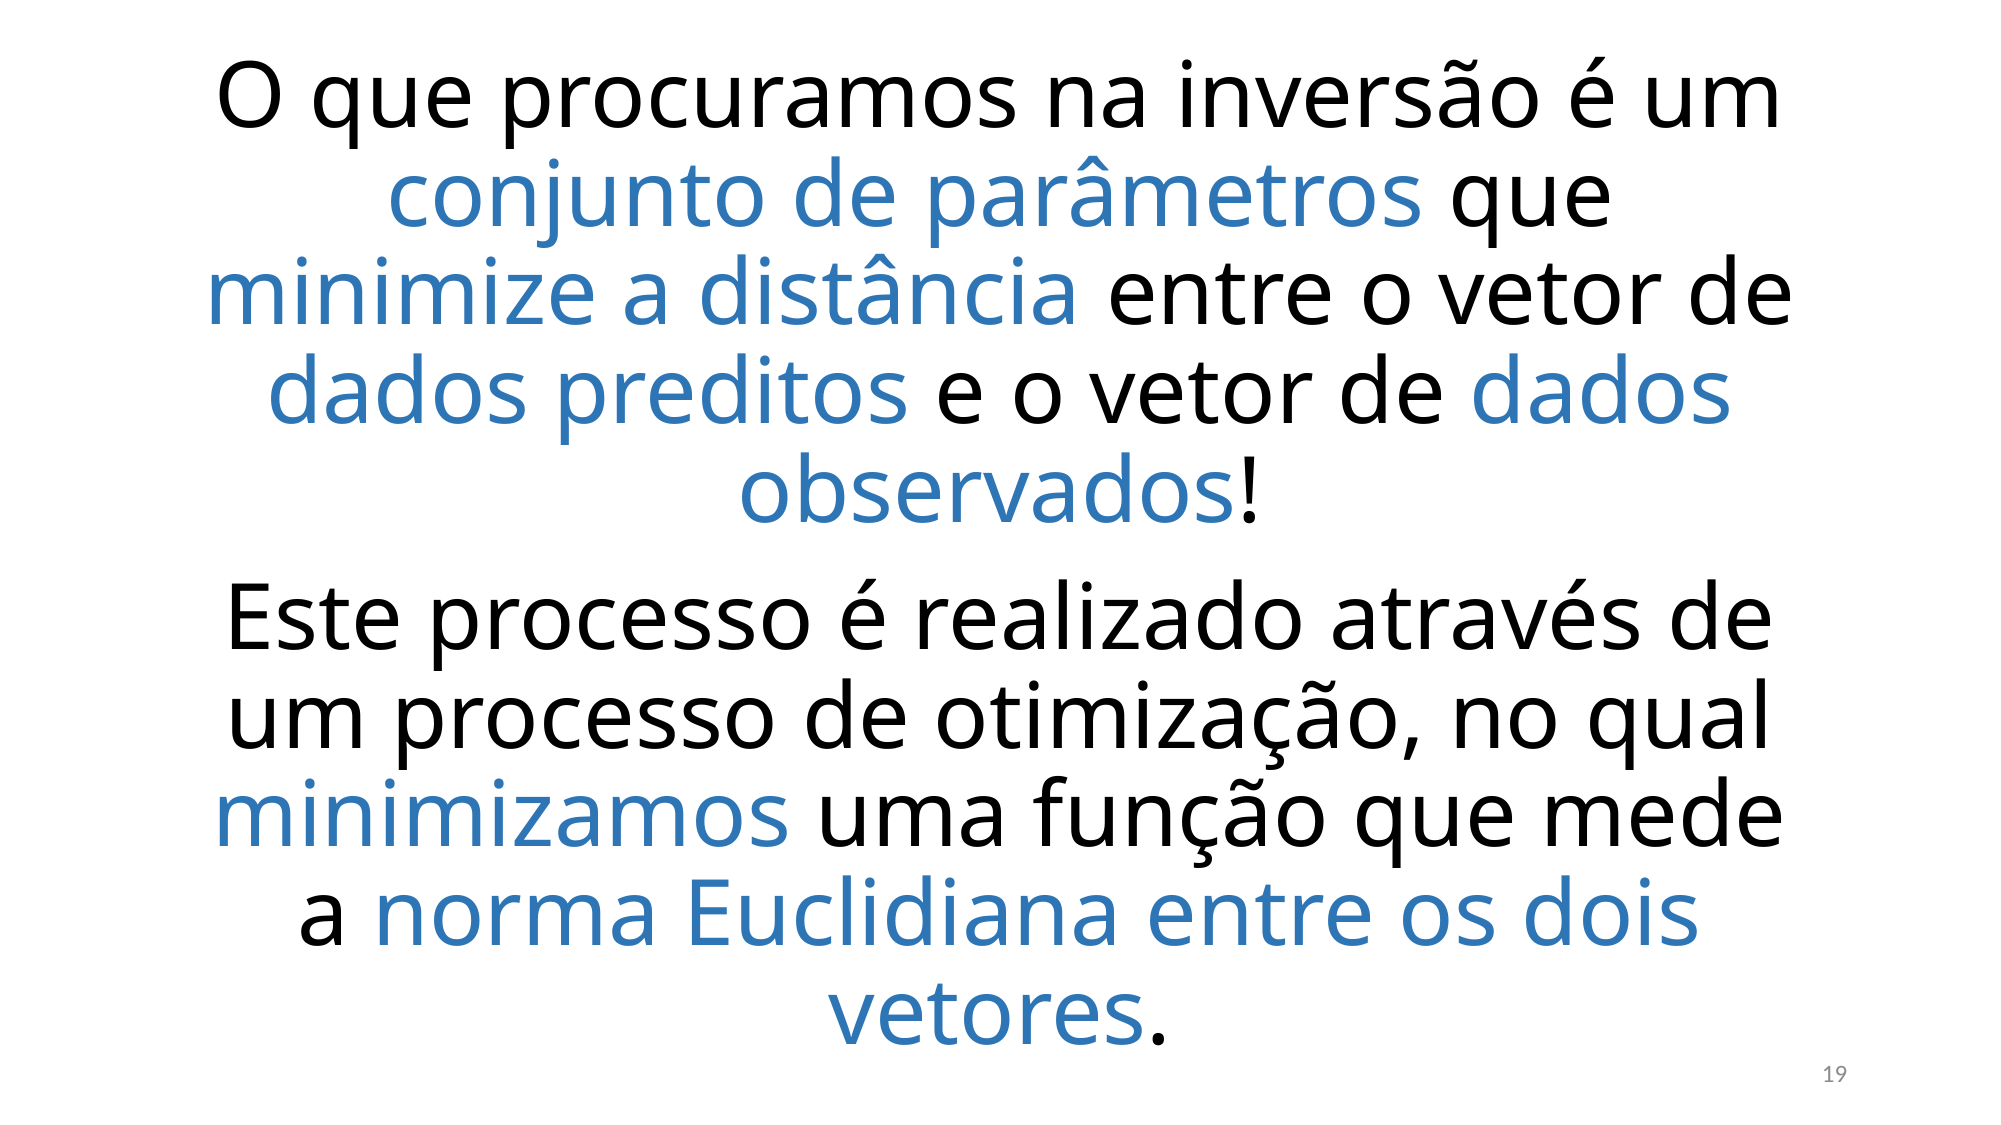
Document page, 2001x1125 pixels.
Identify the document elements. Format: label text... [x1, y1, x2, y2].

slide_number 19 [1412, 1042, 1863, 1103]
text_box O que procuramos na inversão é um conjunto de parâmetros que minimize a distância entre o vetor de dados preditos e o vetor de dados observados! [178, 40, 1822, 455]
text_box Este processo é realizado através de um processo de otimização, no qual minimizamos uma função que mede a norma Euclidiana entre os dois vetores. [178, 562, 1822, 977]
